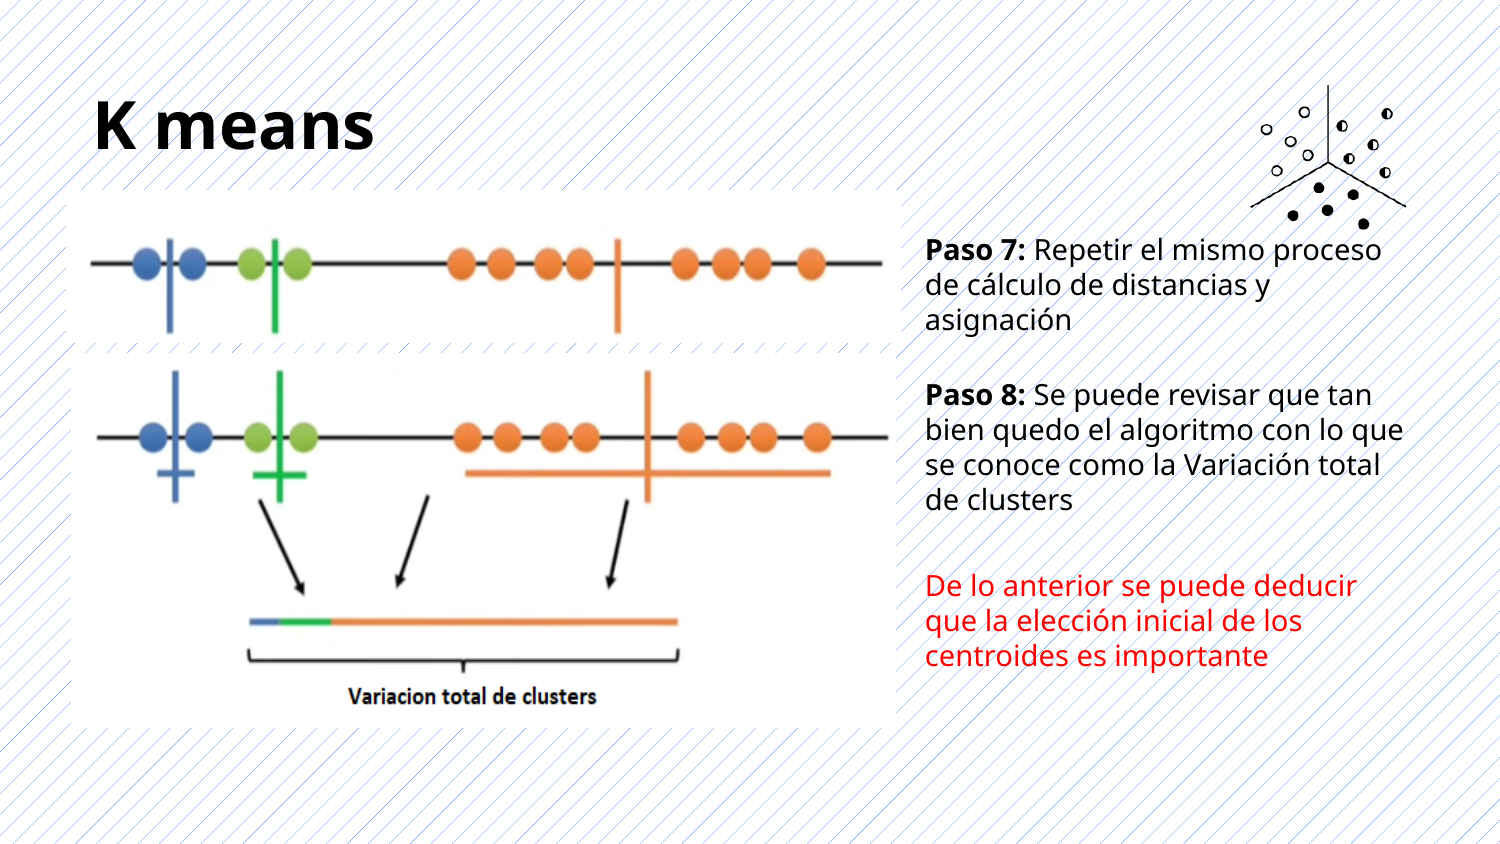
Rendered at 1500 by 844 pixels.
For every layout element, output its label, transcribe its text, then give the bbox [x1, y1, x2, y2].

text_box Paso 8: Se puede revisar que tan bien quedo el algoritmo con lo que se conoce como la Variación total de clusters [909, 361, 1432, 532]
text_box De lo anterior se puede deducir que la elección inicial de los centroides es importante [909, 552, 1378, 687]
text_box K means [77, 76, 1240, 179]
picture [1241, 76, 1414, 249]
picture [66, 190, 901, 343]
picture [71, 353, 896, 728]
text_box Paso 7: Repetir el mismo proceso de cálculo de distancias y asignación [909, 216, 1432, 351]
